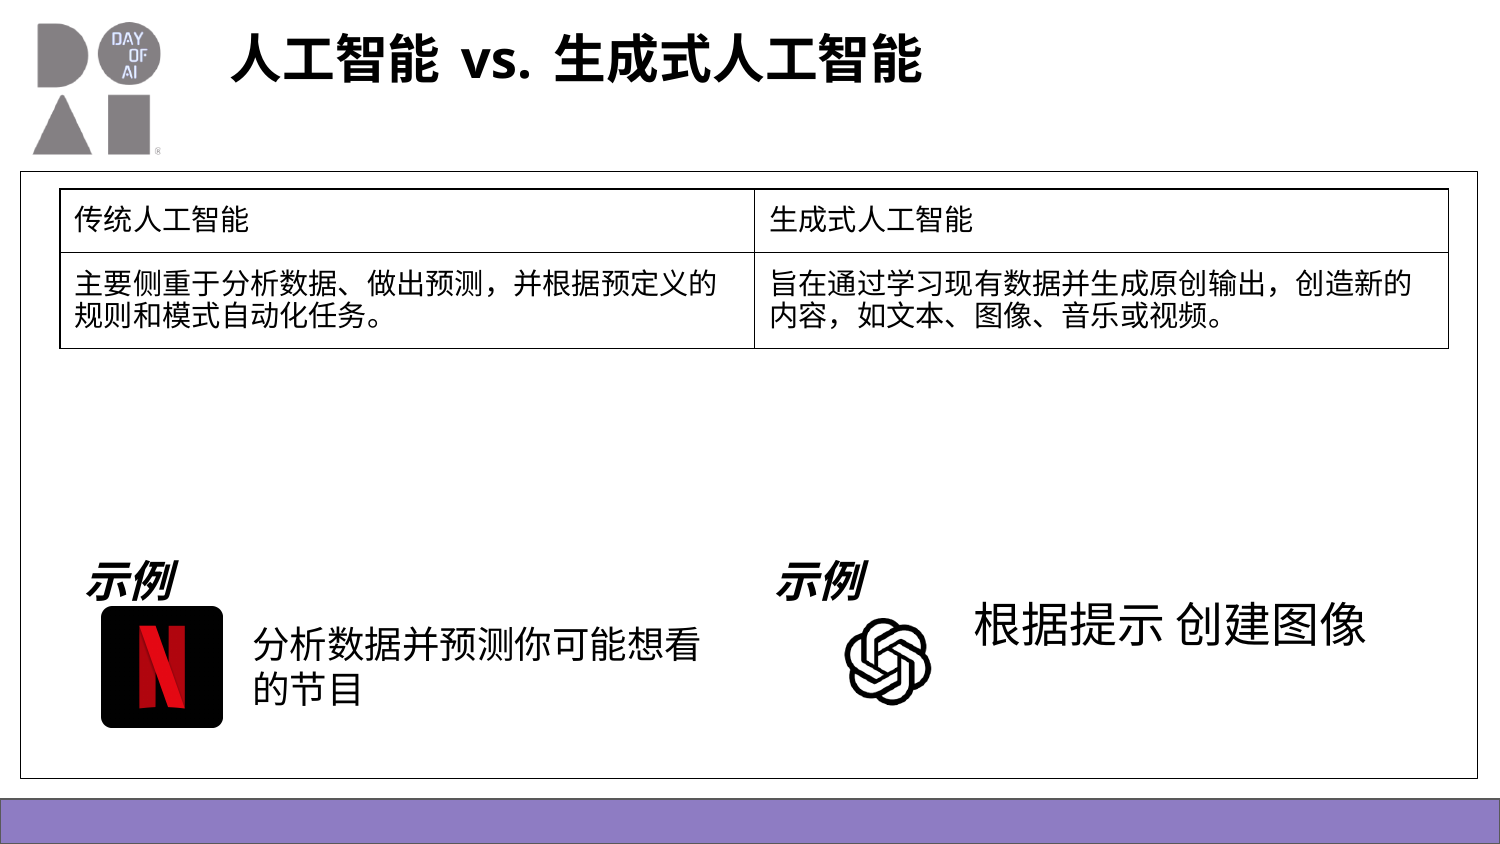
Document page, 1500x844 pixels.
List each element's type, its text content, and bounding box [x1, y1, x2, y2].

title 人工智能 vs. 生成式人工智能 [214, 10, 1500, 105]
text_box 示例 [759, 539, 1252, 622]
table_header 生成式人工智能 [755, 190, 1448, 252]
text_box 根据提示 创建图像 [958, 579, 1413, 663]
text_box 分析数据并预测你可能想看的节目 [237, 606, 745, 694]
picture [100, 605, 223, 728]
table_header 传统人工智能 [61, 190, 754, 252]
table_cell 旨在通过学习现有数据并生成原创输出，创造新的内容，如文本、图像、音乐或视频。 [755, 253, 1448, 348]
picture [829, 605, 946, 716]
table_cell 主要侧重于分析数据、做出预测，并根据预定义的规则和模式自动化任务。 [61, 253, 754, 348]
text_box 示例 [69, 539, 482, 580]
picture [28, 22, 169, 163]
